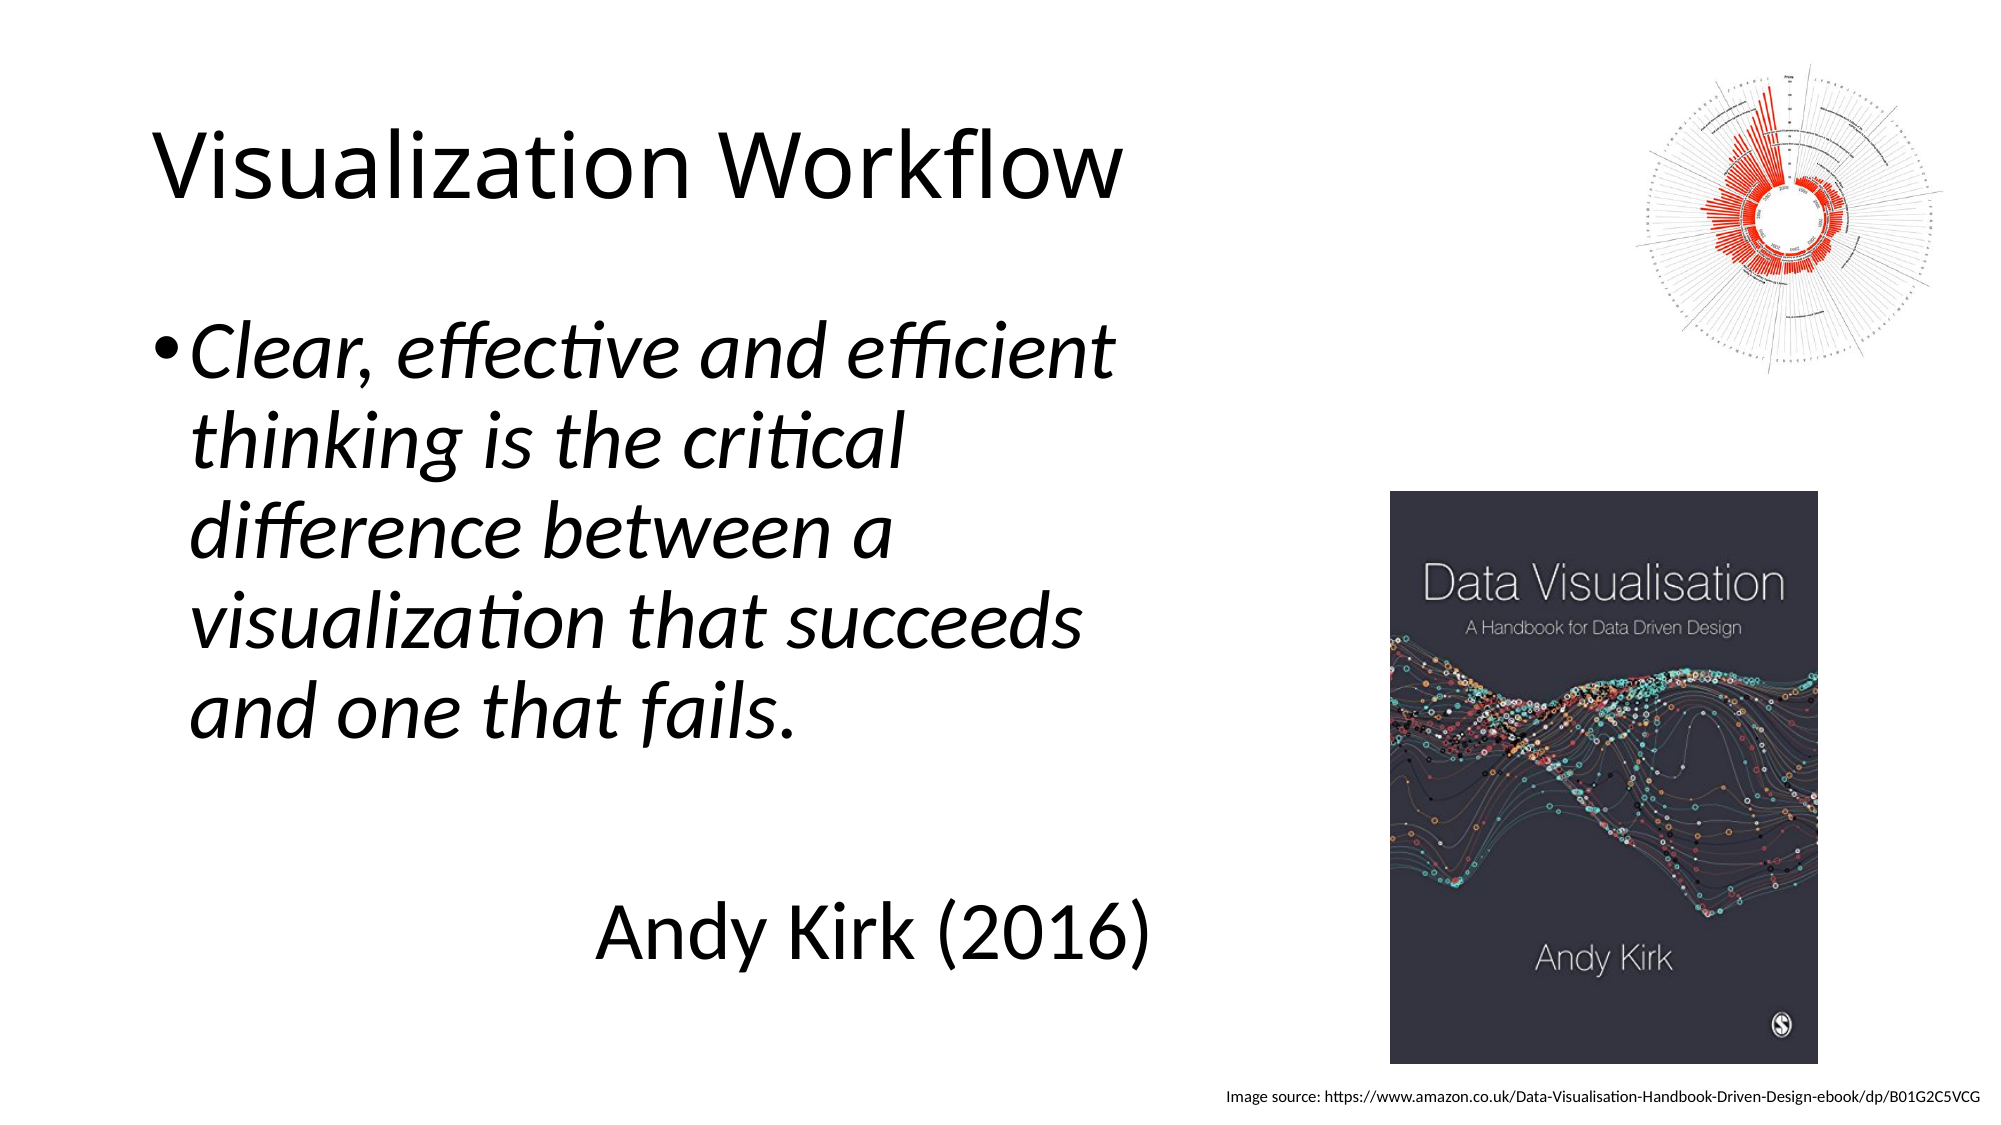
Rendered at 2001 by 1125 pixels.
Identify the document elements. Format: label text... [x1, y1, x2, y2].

picture [1578, 60, 2000, 377]
title Visualization Workflow [137, 59, 1863, 278]
text_box Image source: https://www.amazon.co.uk/Data-Visualisation-Handbook-Driven-Design-ebook/dp/B01G2C5VCG [1104, 1078, 2000, 1113]
picture [1390, 491, 1818, 1064]
list Clear, effective and efficient thinking is the critical difference between a visualization that succeeds and one that fails. Andy Kirk (2016) [137, 299, 1170, 1014]
